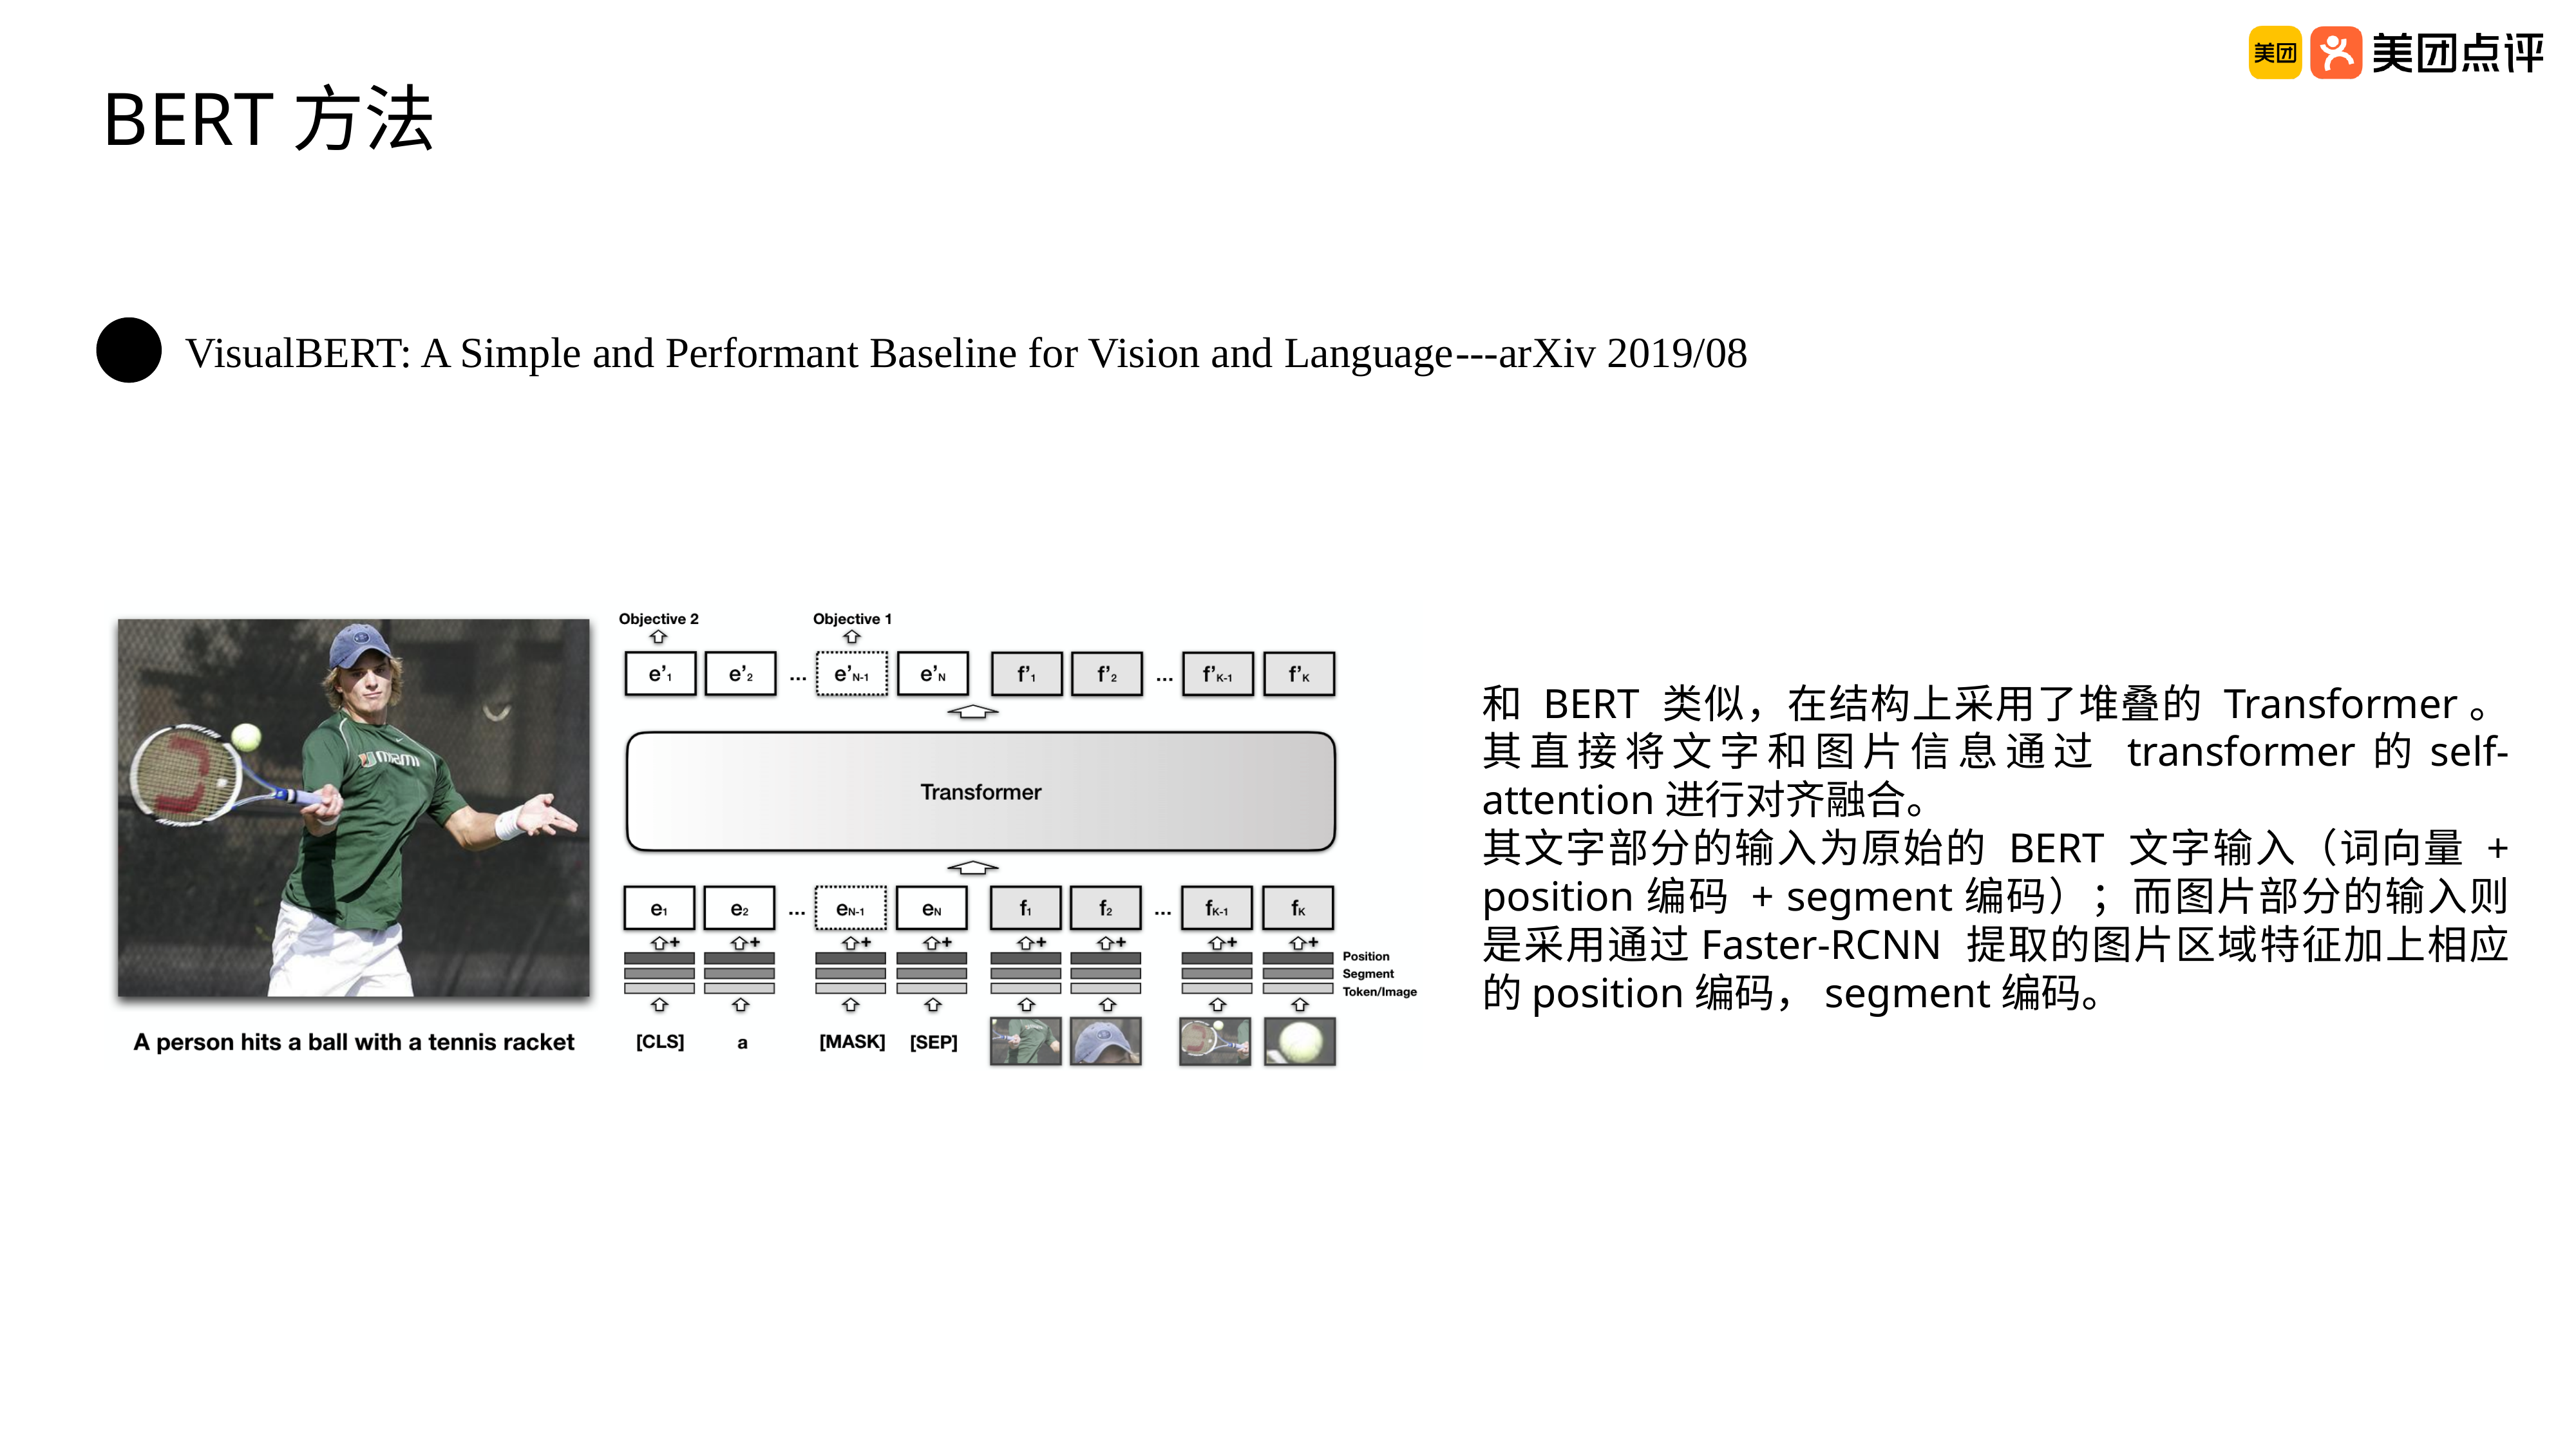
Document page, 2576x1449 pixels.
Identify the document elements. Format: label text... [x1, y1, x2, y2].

text_box BERT方法 [96, 67, 2167, 244]
text_box [96, 317, 162, 383]
picture [96, 597, 1431, 1091]
text_box VisualBERT: A Simple and Performant Baseline for Vision and Language---arXiv 2019/08 [180, 319, 2334, 381]
text_box 和 BERT 类似，在结构上采用了堆叠的 Transformer。其直接将文字和图片信息通过 transformer的self-attention进行对齐融合。 其文字部分的输入为原始的 BERT 文字输入（词向量 + position编码 + segment编码）；而图片部分的输入则是采用通过Faster-RCNN 提取的图片区域特征加上相应的position编码，segment编码。 [1476, 672, 2515, 1021]
picture [2249, 26, 2543, 79]
